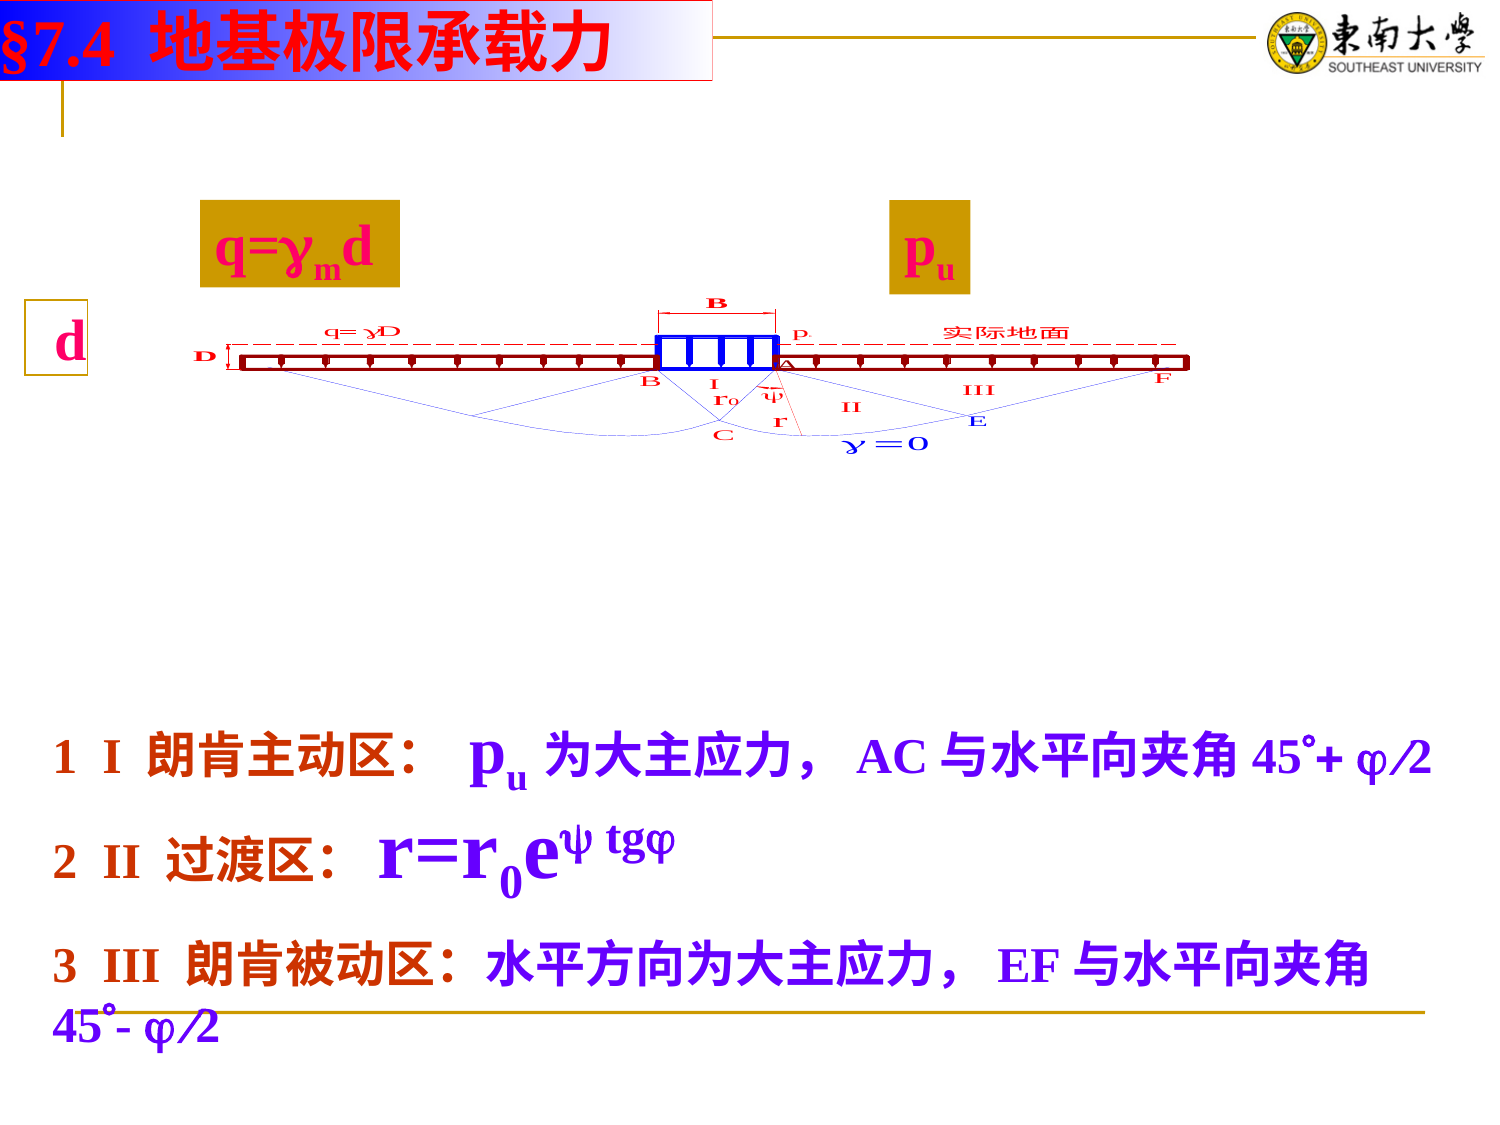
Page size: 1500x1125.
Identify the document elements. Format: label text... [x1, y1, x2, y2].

text_box 1 I 朗肯主动区： pu为大主应力，AC与水平向夹角45  2 [37, 699, 1450, 806]
text_box 2 II 过渡区：r=r0e tg [24, 787, 700, 916]
picture [1256, 10, 1499, 79]
text_box 3 III 朗肯被动区：水平方向为大主应力，EF与水平向夹角45-  2 [37, 924, 1475, 1060]
text_box §7.4 地基极限承载力 [0, 0, 713, 81]
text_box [24, 137, 1463, 656]
